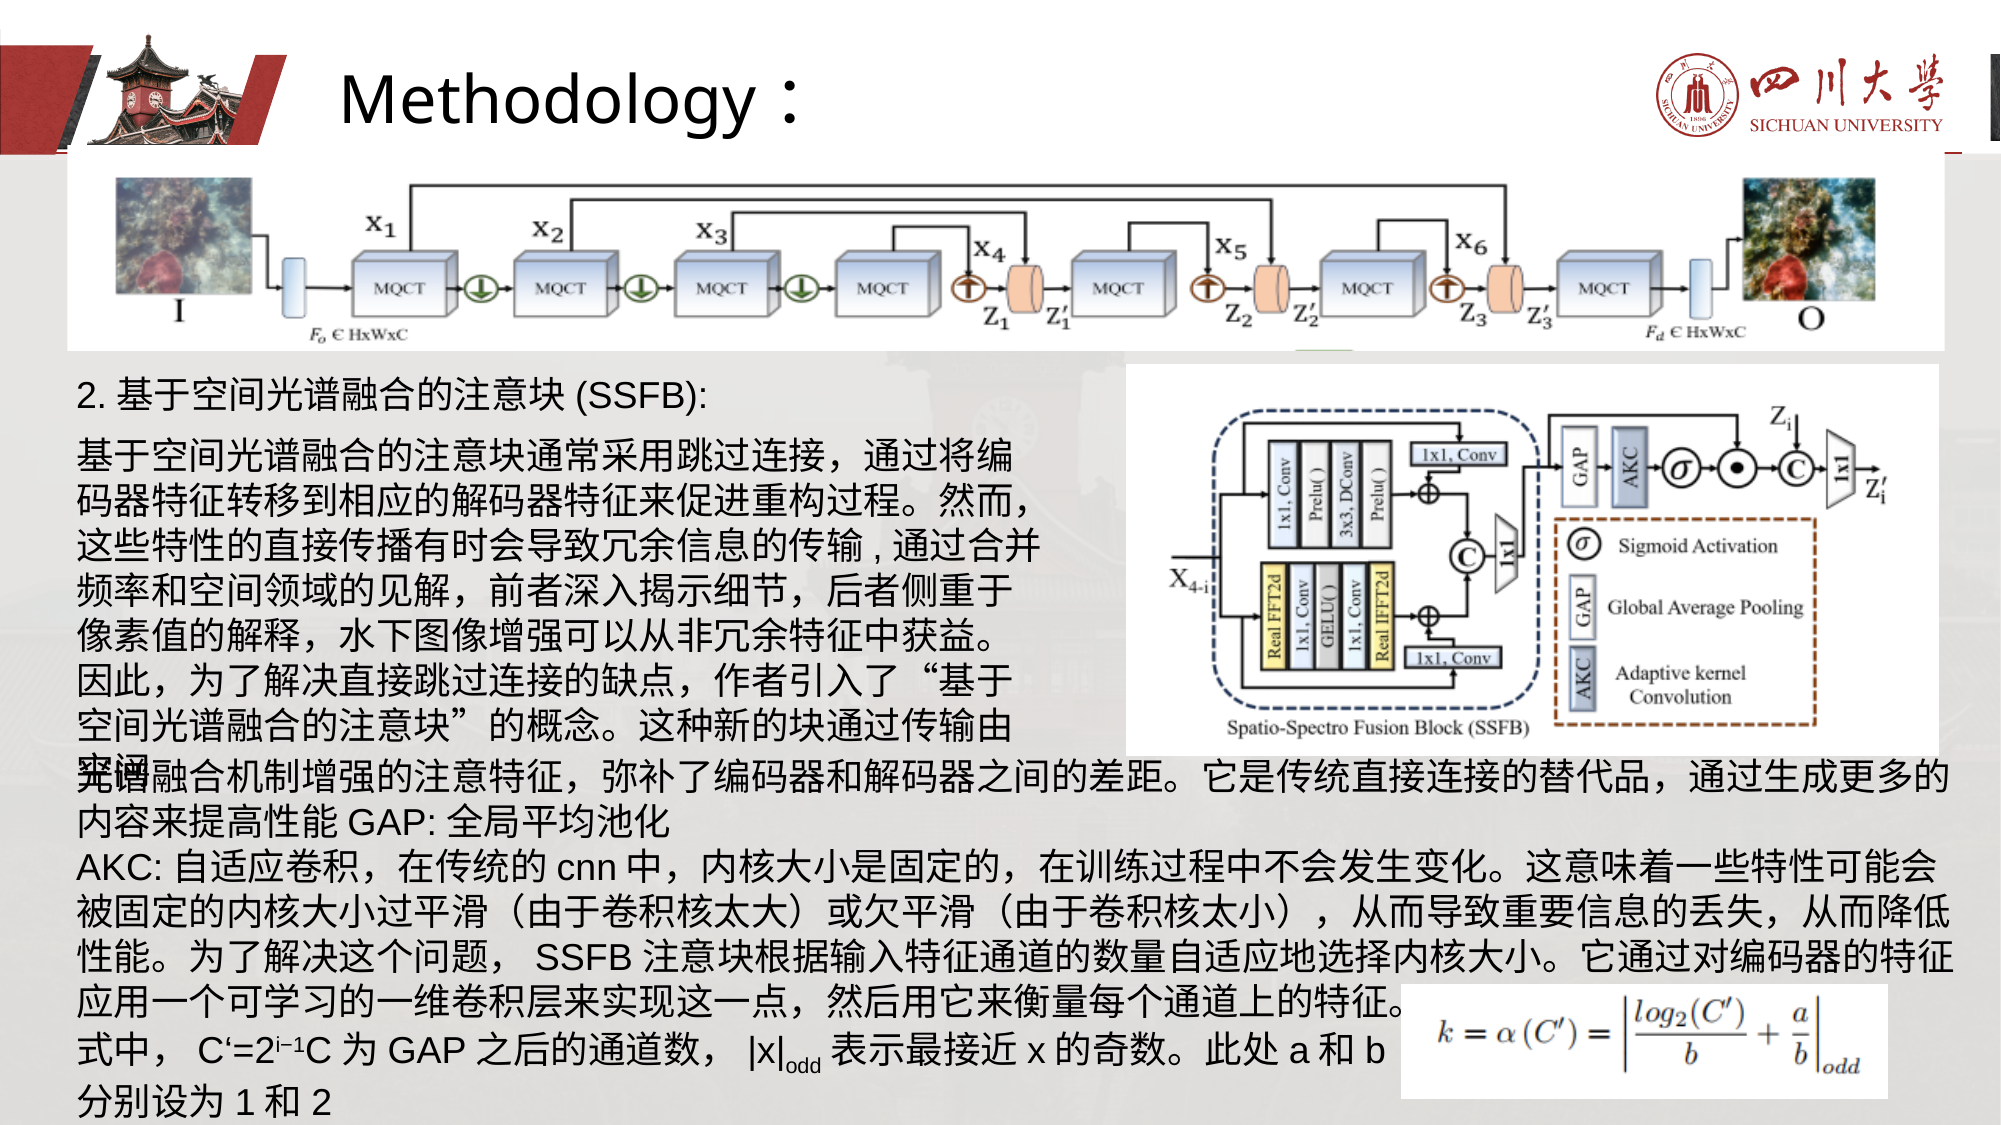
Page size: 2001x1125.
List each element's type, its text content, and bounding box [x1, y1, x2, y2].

picture [0, 29, 1946, 352]
text_box 基于空间光谱融合的注意块通常采用跳过连接，通过将编码器特征转移到相应的解码器特征来促进重构过程。然而，这些特性的直接传播有时会导致冗余信息的传输,通过合并频率和空间领域的见解，前者深入揭示细节，后者侧重于像素值的解释，水下图像增强可以从非冗余特征中获益。因此，为了解决直接跳过连接的缺点，作者引入了“基于空间光谱融合的注意块”的概念。这种新的块通过传输由空间 [61, 424, 1062, 745]
picture [1125, 363, 1940, 757]
text_box 光谱融合机制增强的注意特征，弥补了编码器和解码器之间的差距。它是传统直接连接的替代品，通过生成更多的内容来提高性能GAP:全局平均池化 AKC:自适应卷积，在传统的cnn中，内核大小是固定的，在训练过程中不会发生变化。这意味着一些特性可能会被固定的内核大小过平滑（由于卷积核太大）或欠平滑（由于卷积核太小），从而导致重要信息的丢失，从而降低性能。为了解决这个问题，SSFB注意块根据输入特征通道的数量自适应地选择内核大小。它通过对编码器的特征应用一个可学习的一维卷积层来实现这一点，然后用它来衡量每个通道上的特征。 [61, 745, 1981, 1031]
text_box Methodology： [306, 49, 974, 145]
text_box 式中，C‘=2i−1C为GAP之后的通道数，|x|odd表示最接近x的奇数。此处a和b分别设为1和2 [61, 1019, 1402, 1125]
picture [1656, 53, 1943, 137]
picture [1990, 54, 2000, 141]
picture [1400, 983, 1888, 1099]
text_box 2.基于空间光谱融合的注意块(SSFB): [61, 364, 797, 424]
